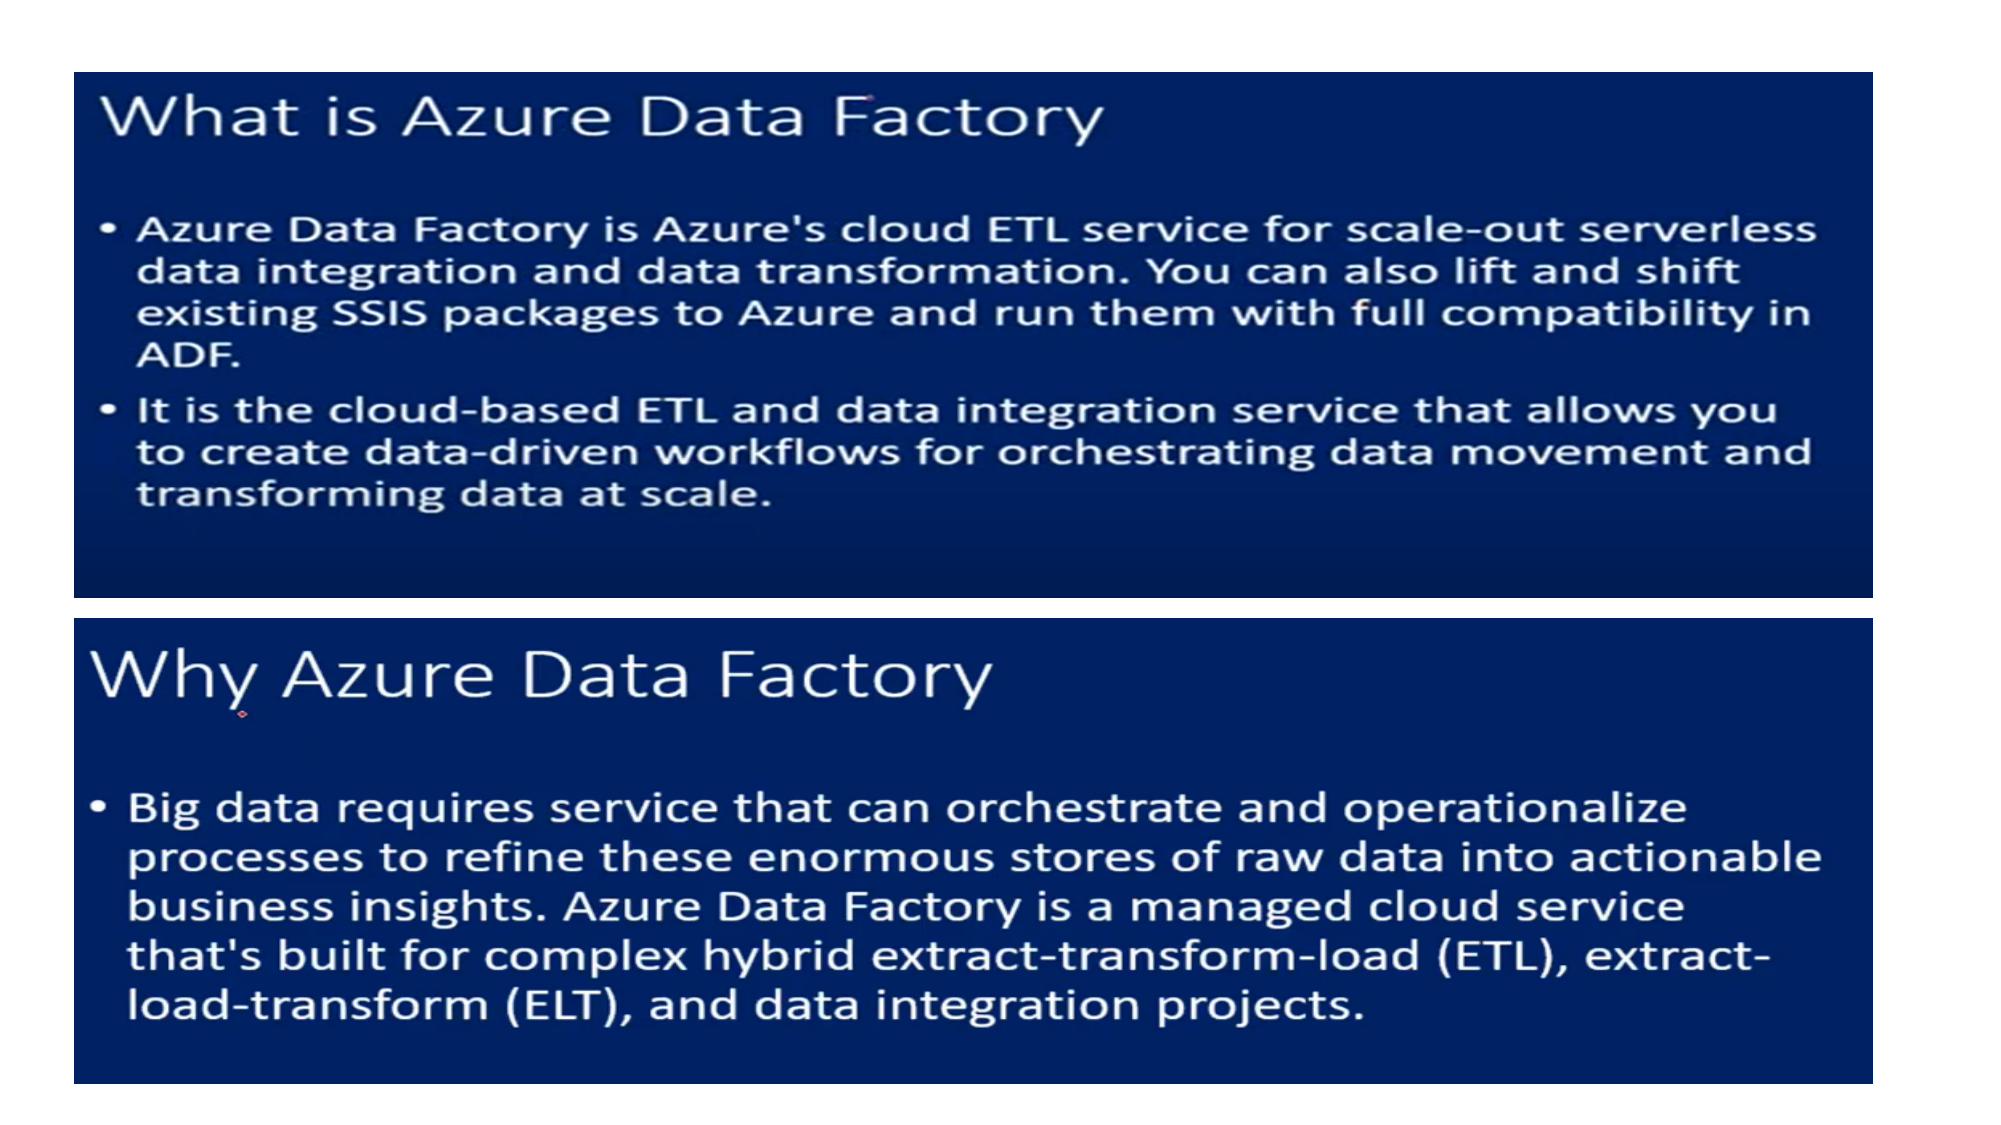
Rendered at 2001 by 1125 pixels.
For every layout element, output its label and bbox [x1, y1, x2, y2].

picture [74, 618, 1873, 1084]
picture [74, 72, 1873, 598]
